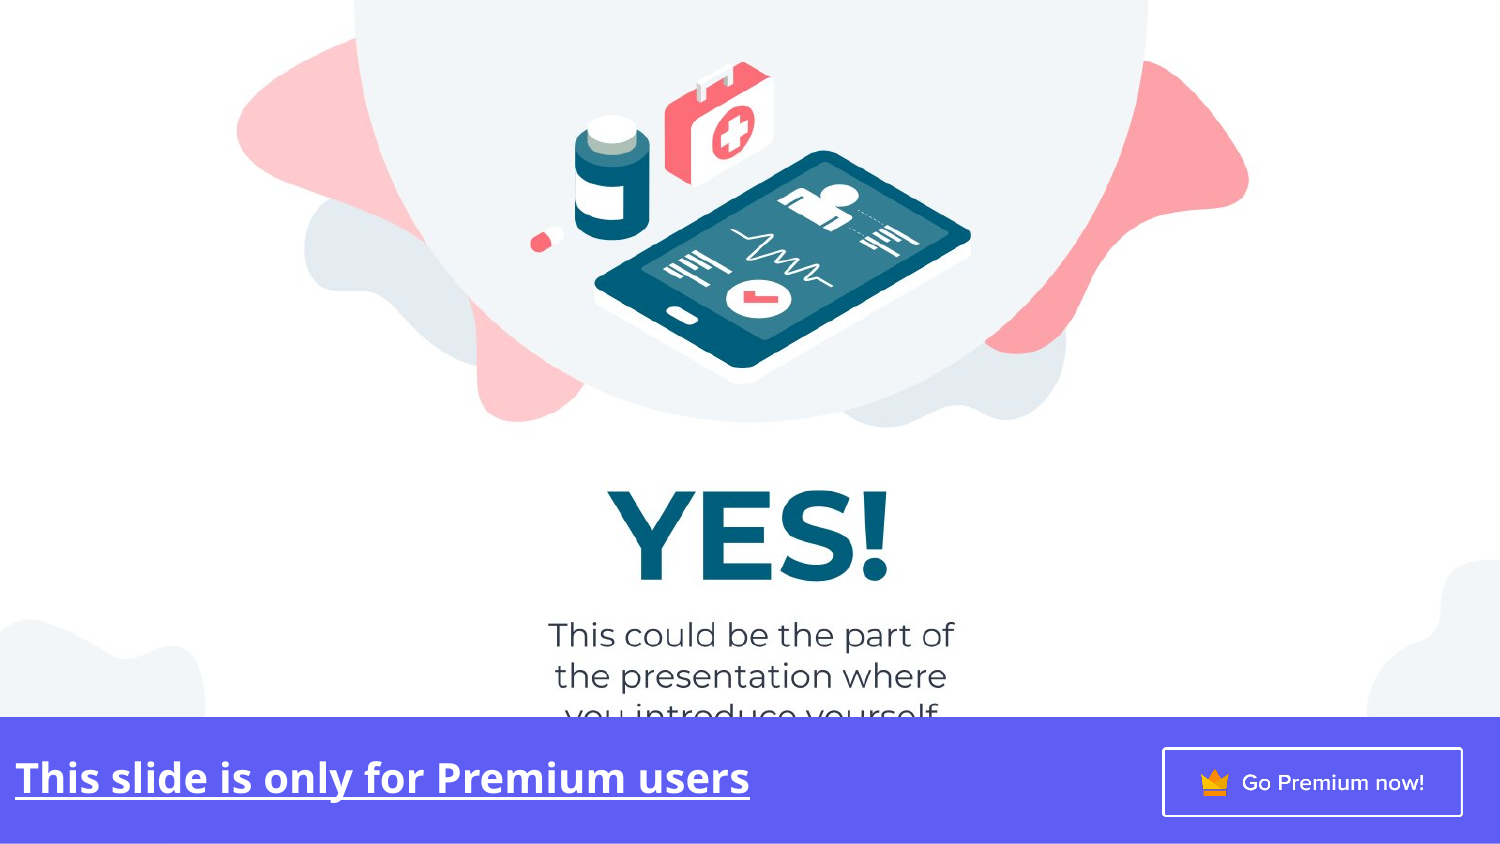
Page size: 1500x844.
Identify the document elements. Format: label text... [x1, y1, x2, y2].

picture [1162, 747, 1463, 817]
text_box This slide is only for Premium users [0, 717, 1500, 844]
picture [0, 0, 1500, 717]
